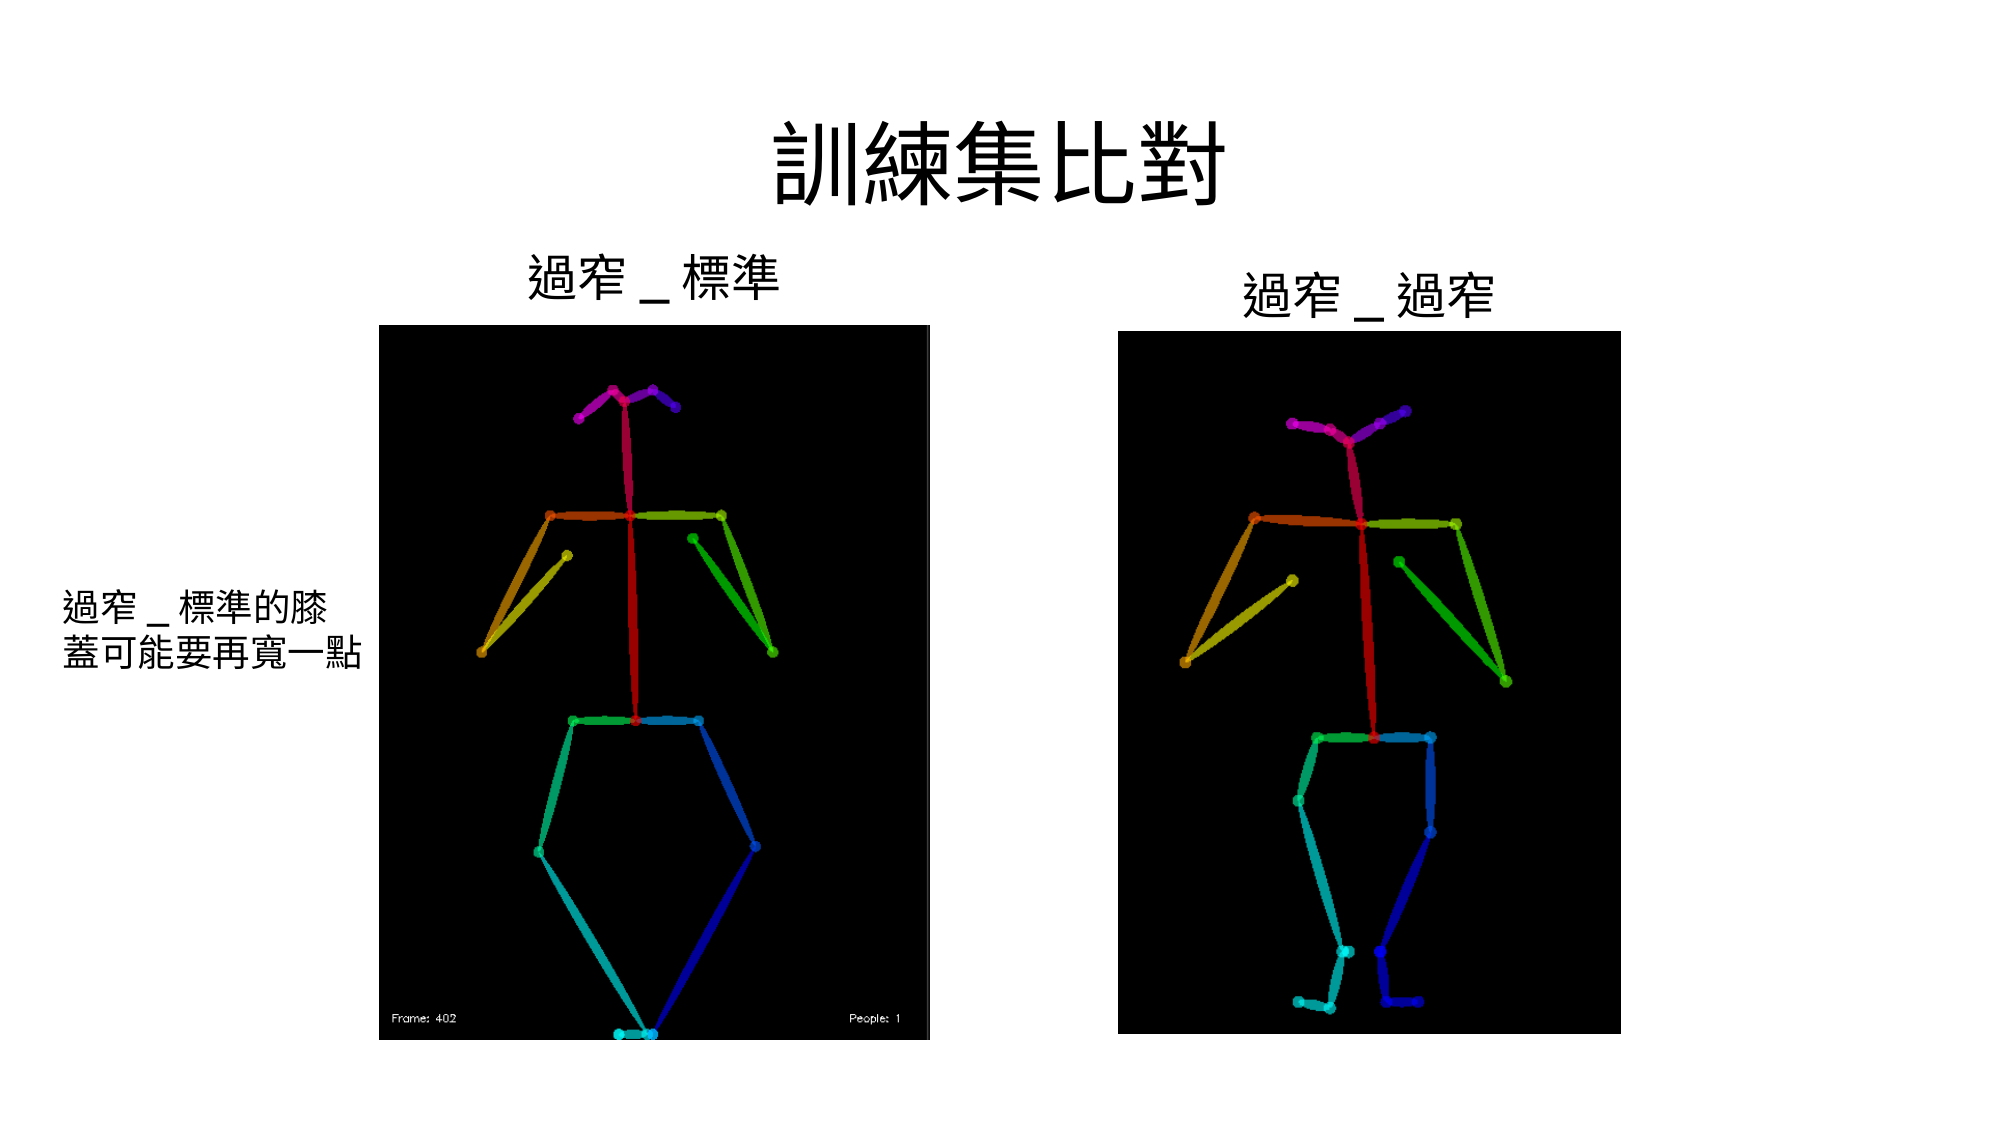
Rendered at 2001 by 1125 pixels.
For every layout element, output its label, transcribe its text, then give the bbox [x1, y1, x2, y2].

text_box 過窄_過窄 [1118, 257, 1620, 331]
text_box 過窄_標準的膝蓋可能要再寬一點 [48, 576, 379, 682]
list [379, 325, 930, 1040]
title 訓練集比對 [137, 59, 1863, 278]
picture [1118, 331, 1621, 1034]
text_box 過窄_標準 [379, 239, 930, 315]
